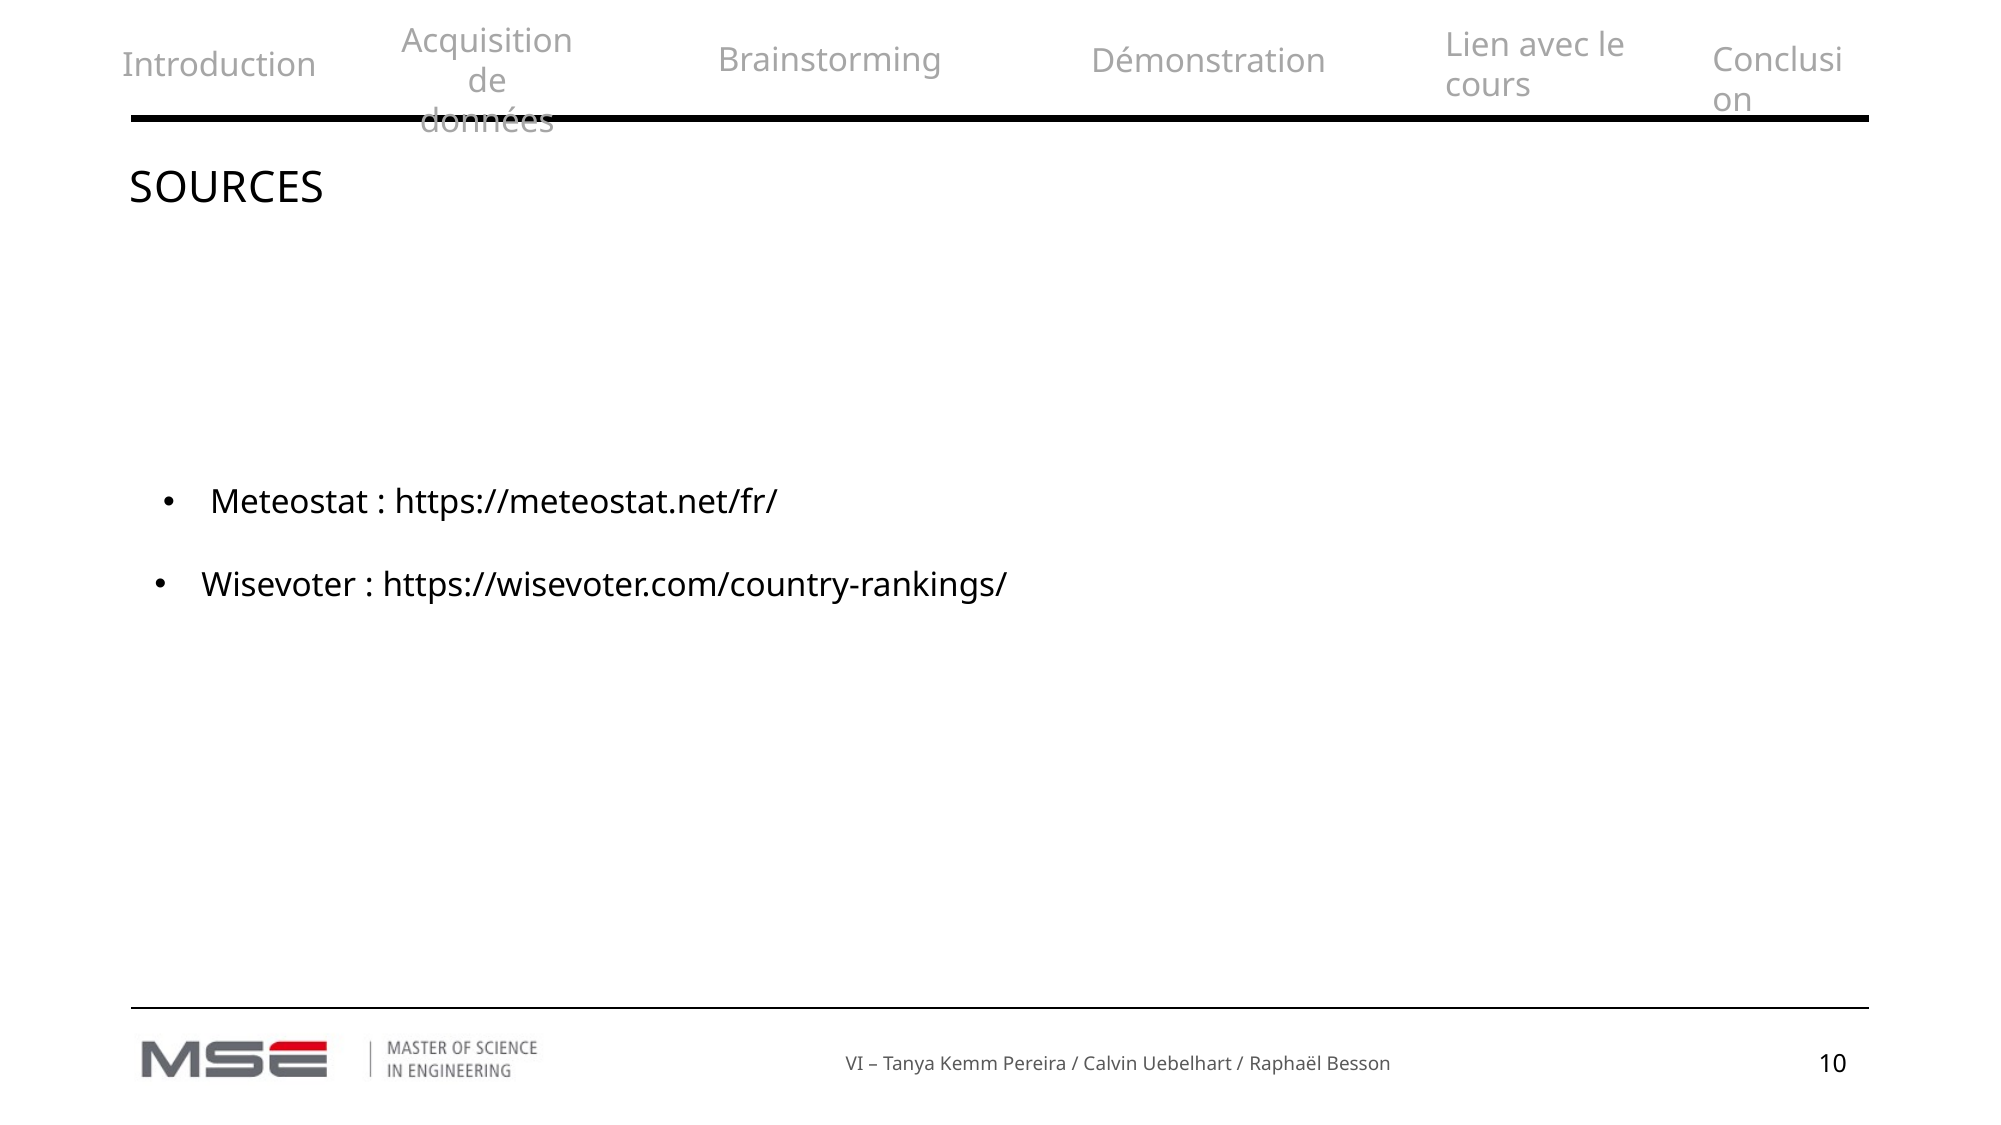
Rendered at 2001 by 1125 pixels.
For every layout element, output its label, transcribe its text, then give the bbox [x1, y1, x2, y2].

text_box 10 [1762, 1042, 1863, 1087]
text_box Lien avec le cours [1430, 15, 1698, 111]
picture [134, 1029, 544, 1086]
text_box VI – Tanya Kemm Pereira / Calvin Uebelhart / Raphaël Besson [830, 1038, 1476, 1100]
text_box Acquisition de données [381, 12, 593, 147]
text_box Conclusion [1697, 30, 1878, 126]
text_box Wisevoter : https://wisevoter.com/country-rankings/ [139, 556, 1024, 611]
text_box Brainstorming [657, 30, 1004, 86]
text_box Meteostat : https://meteostat.net/fr/ [148, 473, 794, 528]
title Sources [114, 151, 1869, 377]
text_box Démonstration [1067, 31, 1350, 87]
text_box Introduction [107, 35, 332, 91]
